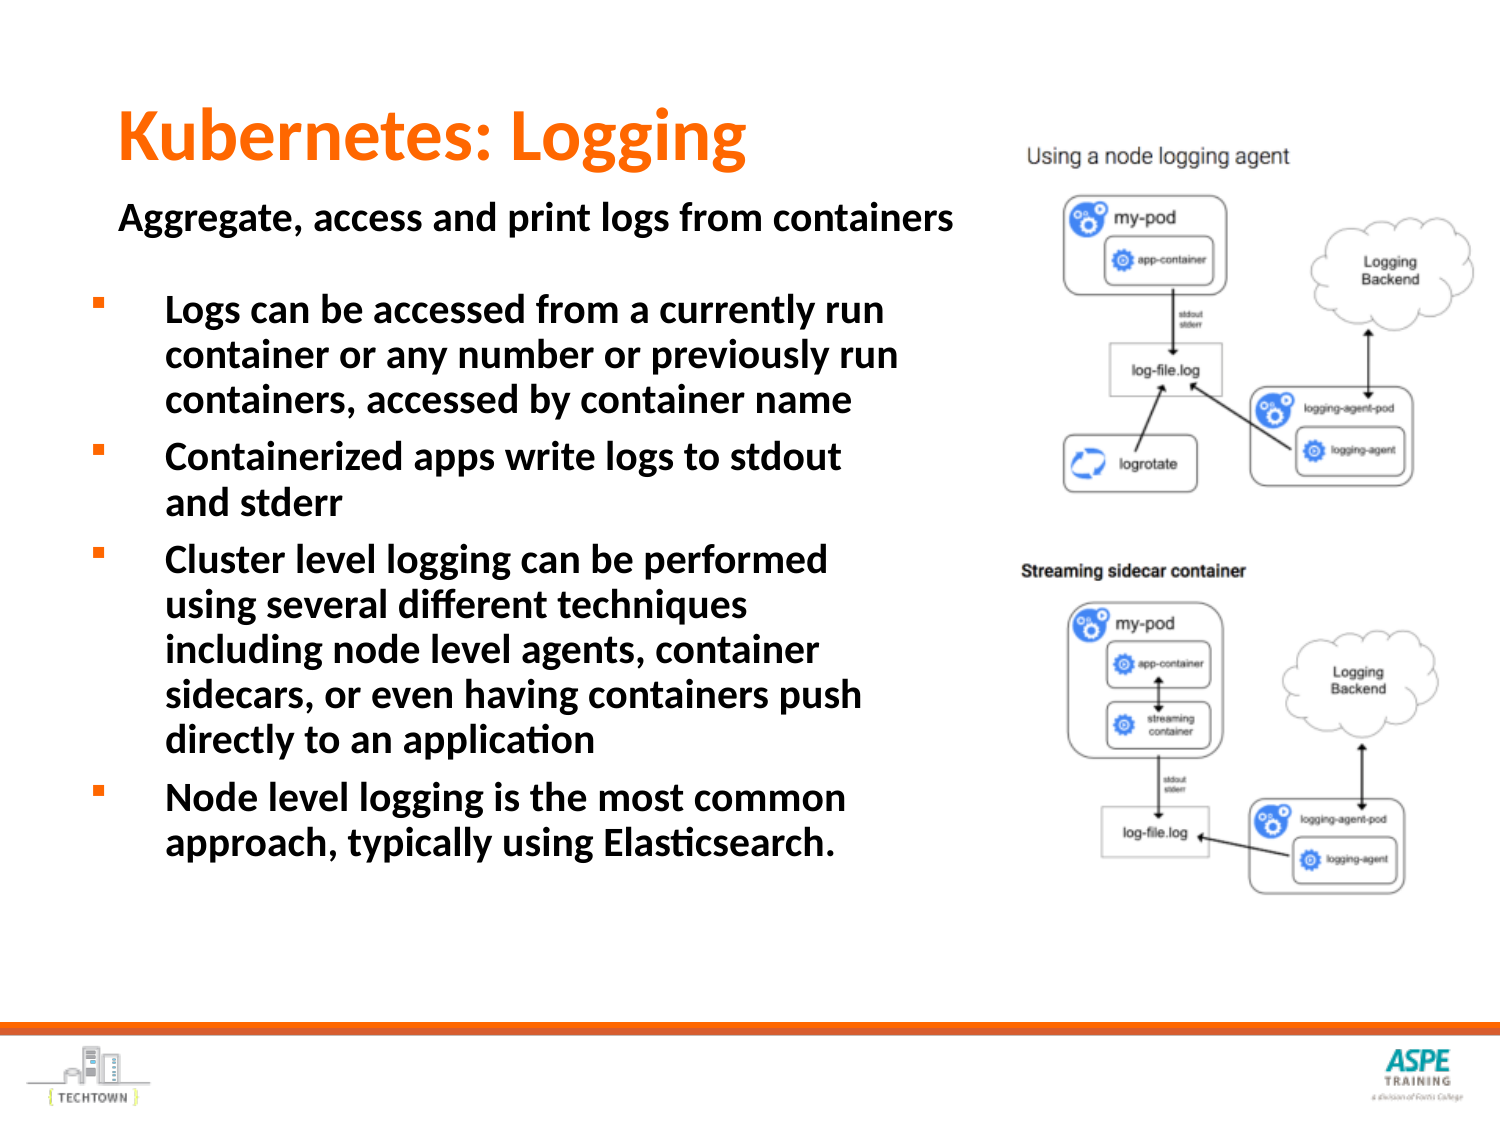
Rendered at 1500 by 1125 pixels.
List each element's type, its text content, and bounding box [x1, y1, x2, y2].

picture [1013, 136, 1482, 499]
list Logs can be accessed from a currently run container or any number or previously run containers, accessed by container name Containerized apps write logs to stdout and stderr Cluster level logging can be performed using several different techniques including node level agents, container sidecars, or even having containers push directly to an application Node level logging is the most common approach, typically using Elasticsearch. [75, 279, 929, 1000]
title Kubernetes: Logging [103, 59, 1397, 187]
picture [1013, 556, 1447, 903]
text_box Aggregate, access and print logs from containers [103, 187, 1013, 288]
